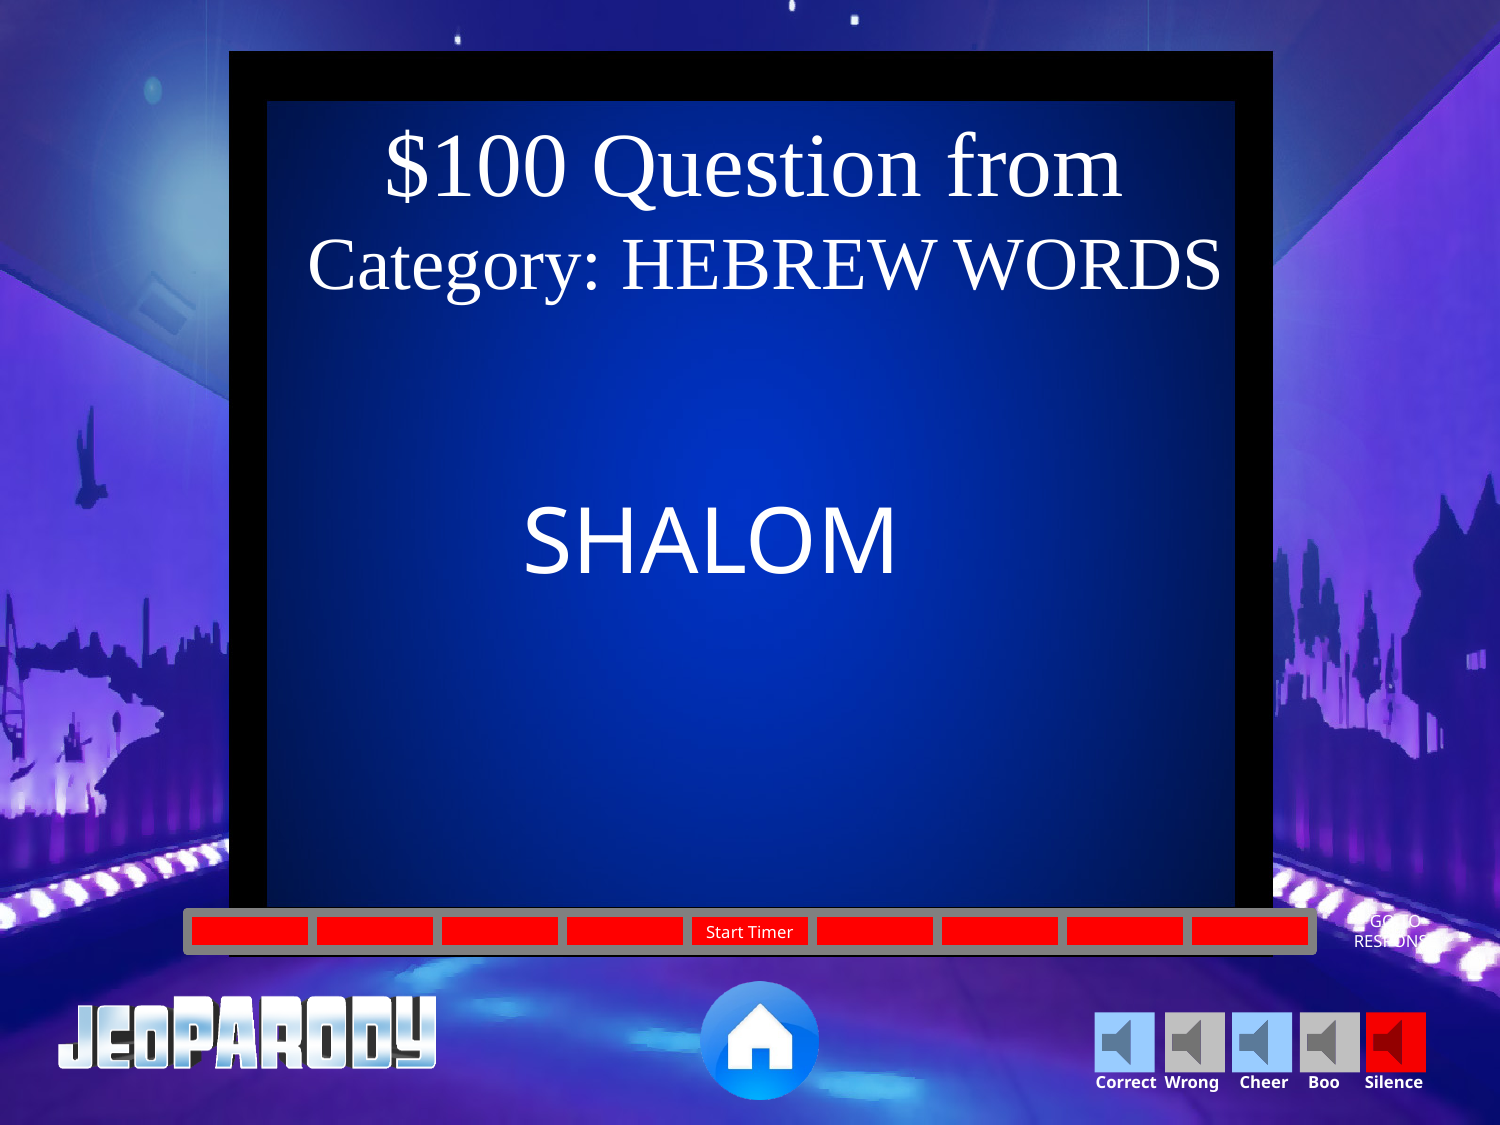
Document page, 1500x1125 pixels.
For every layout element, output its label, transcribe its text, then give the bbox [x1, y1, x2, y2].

picture [0, 0, 1500, 1125]
text_box $100 Question from Category: HEBREW WORDS [74, 97, 1458, 312]
text_box SHALOM [507, 474, 1026, 600]
